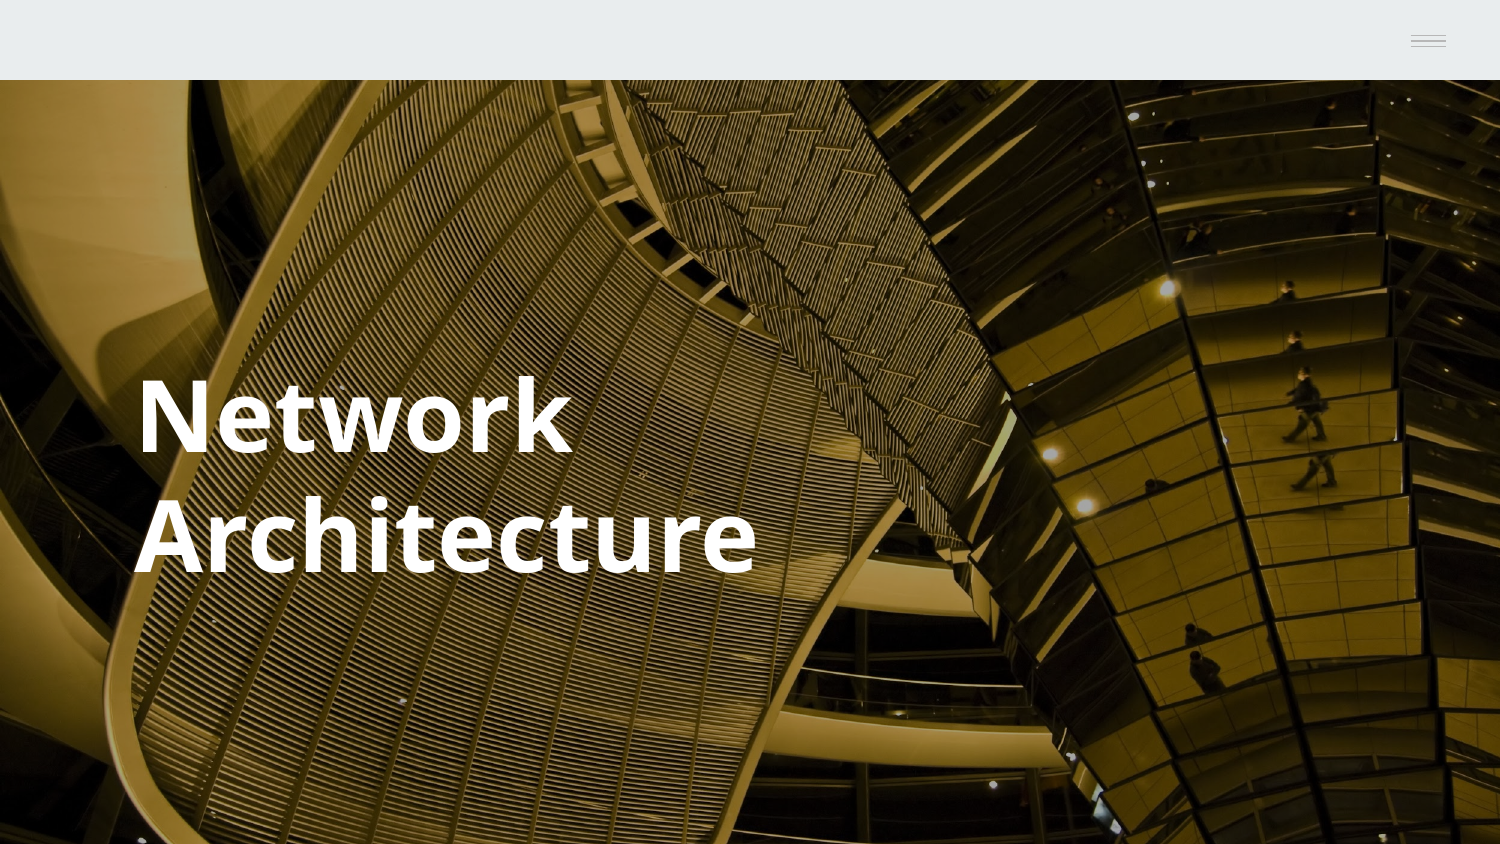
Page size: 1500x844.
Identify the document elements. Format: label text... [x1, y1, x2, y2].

picture [0, 80, 1500, 844]
title Network Architecture [119, 337, 1086, 587]
